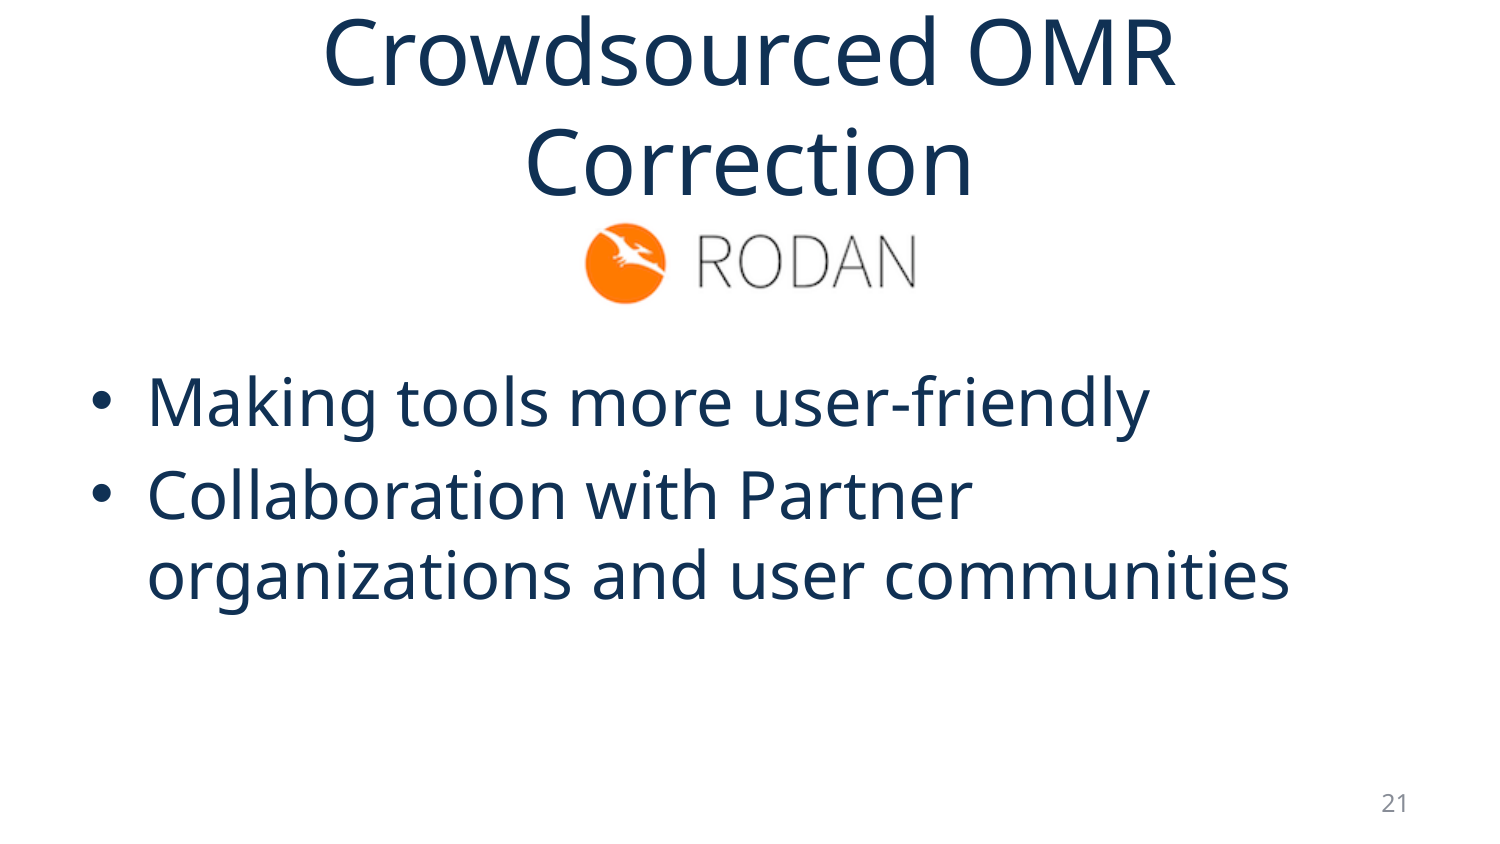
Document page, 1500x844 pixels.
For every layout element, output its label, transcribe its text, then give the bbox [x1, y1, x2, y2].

list Making tools more user-friendly Collaboration with Partner organizations and user communities [75, 271, 1425, 829]
slide_number 21 [1074, 782, 1425, 827]
title Crowdsourced OMR Correction [75, 33, 1425, 175]
picture [566, 216, 934, 312]
